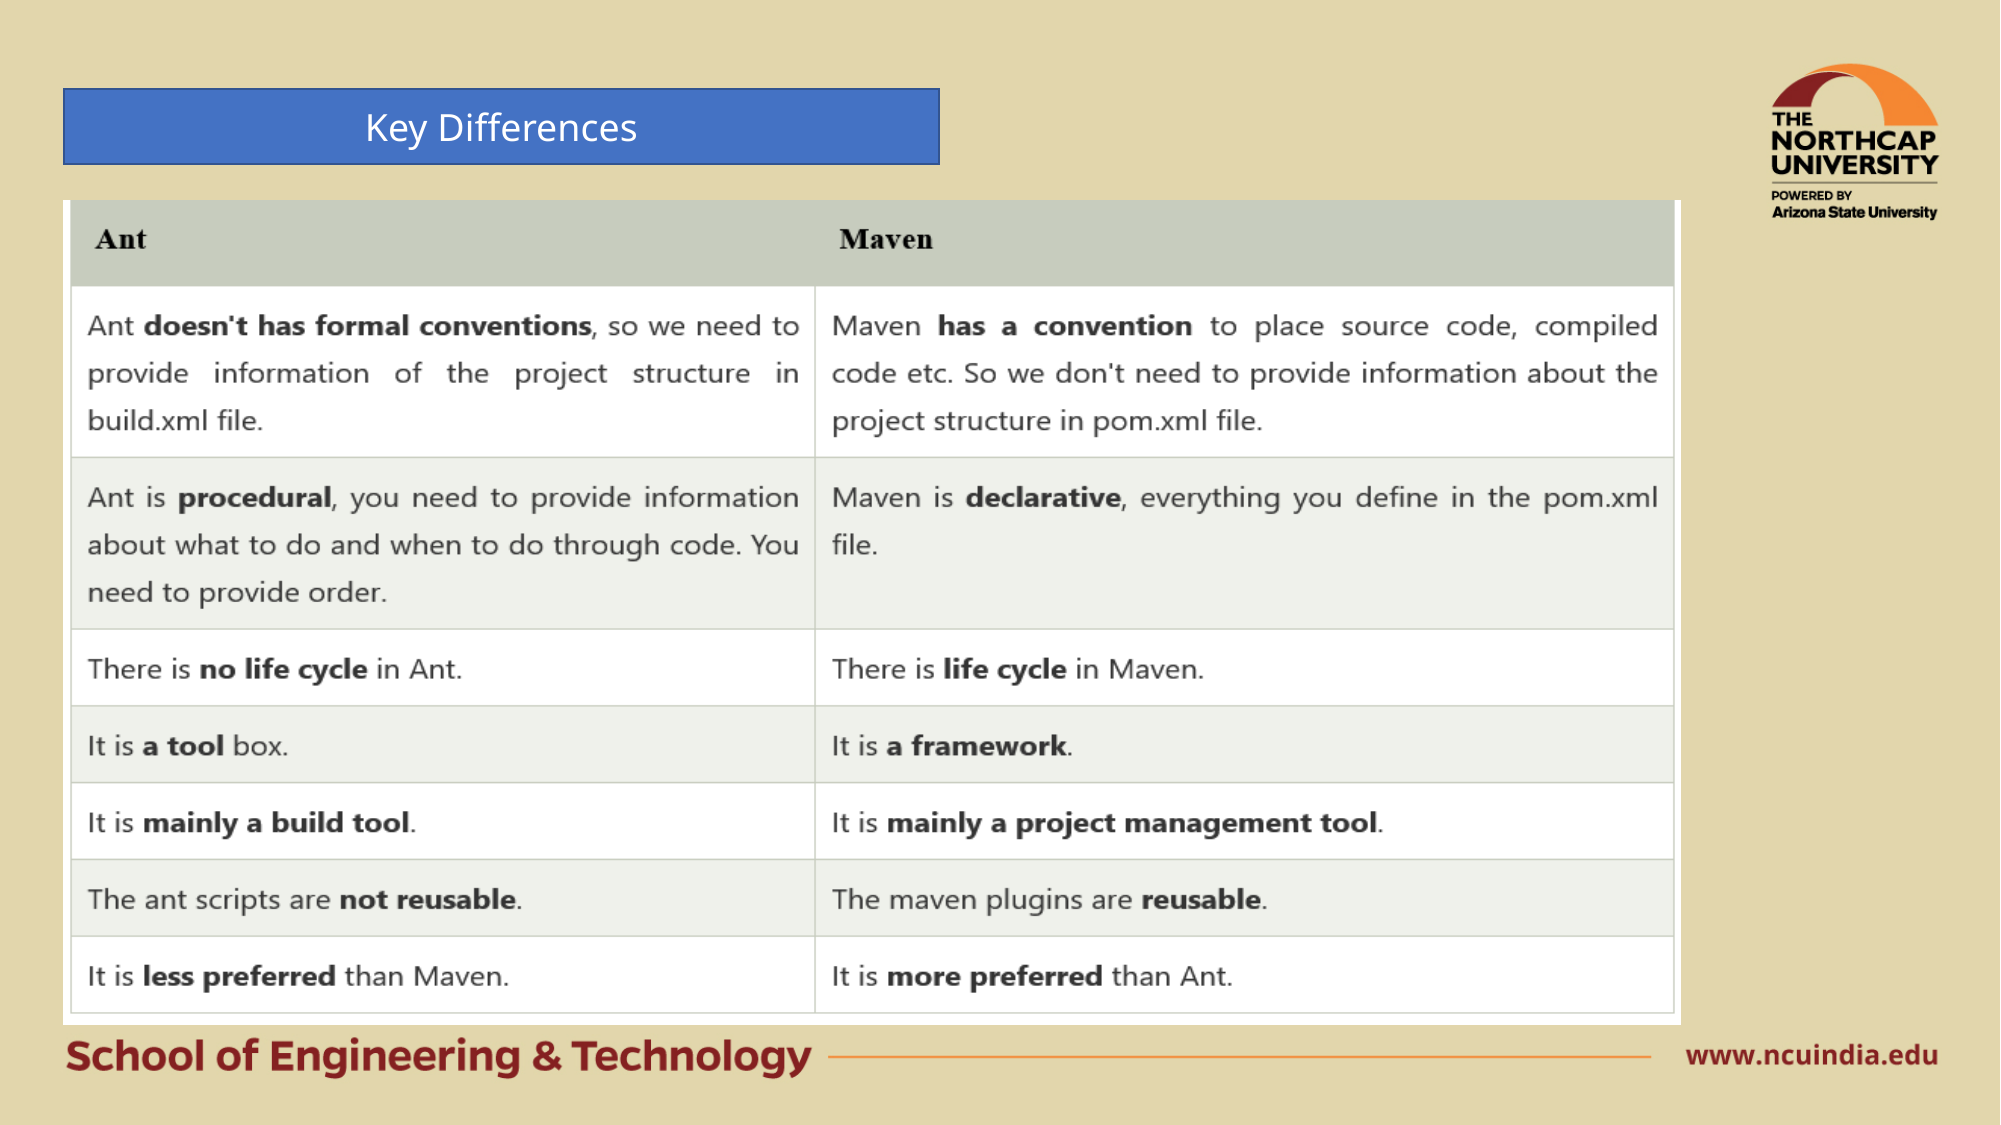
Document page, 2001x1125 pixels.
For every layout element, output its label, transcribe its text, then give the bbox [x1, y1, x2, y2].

picture [0, 0, 2000, 1125]
text_box Key Differences [63, 88, 940, 165]
